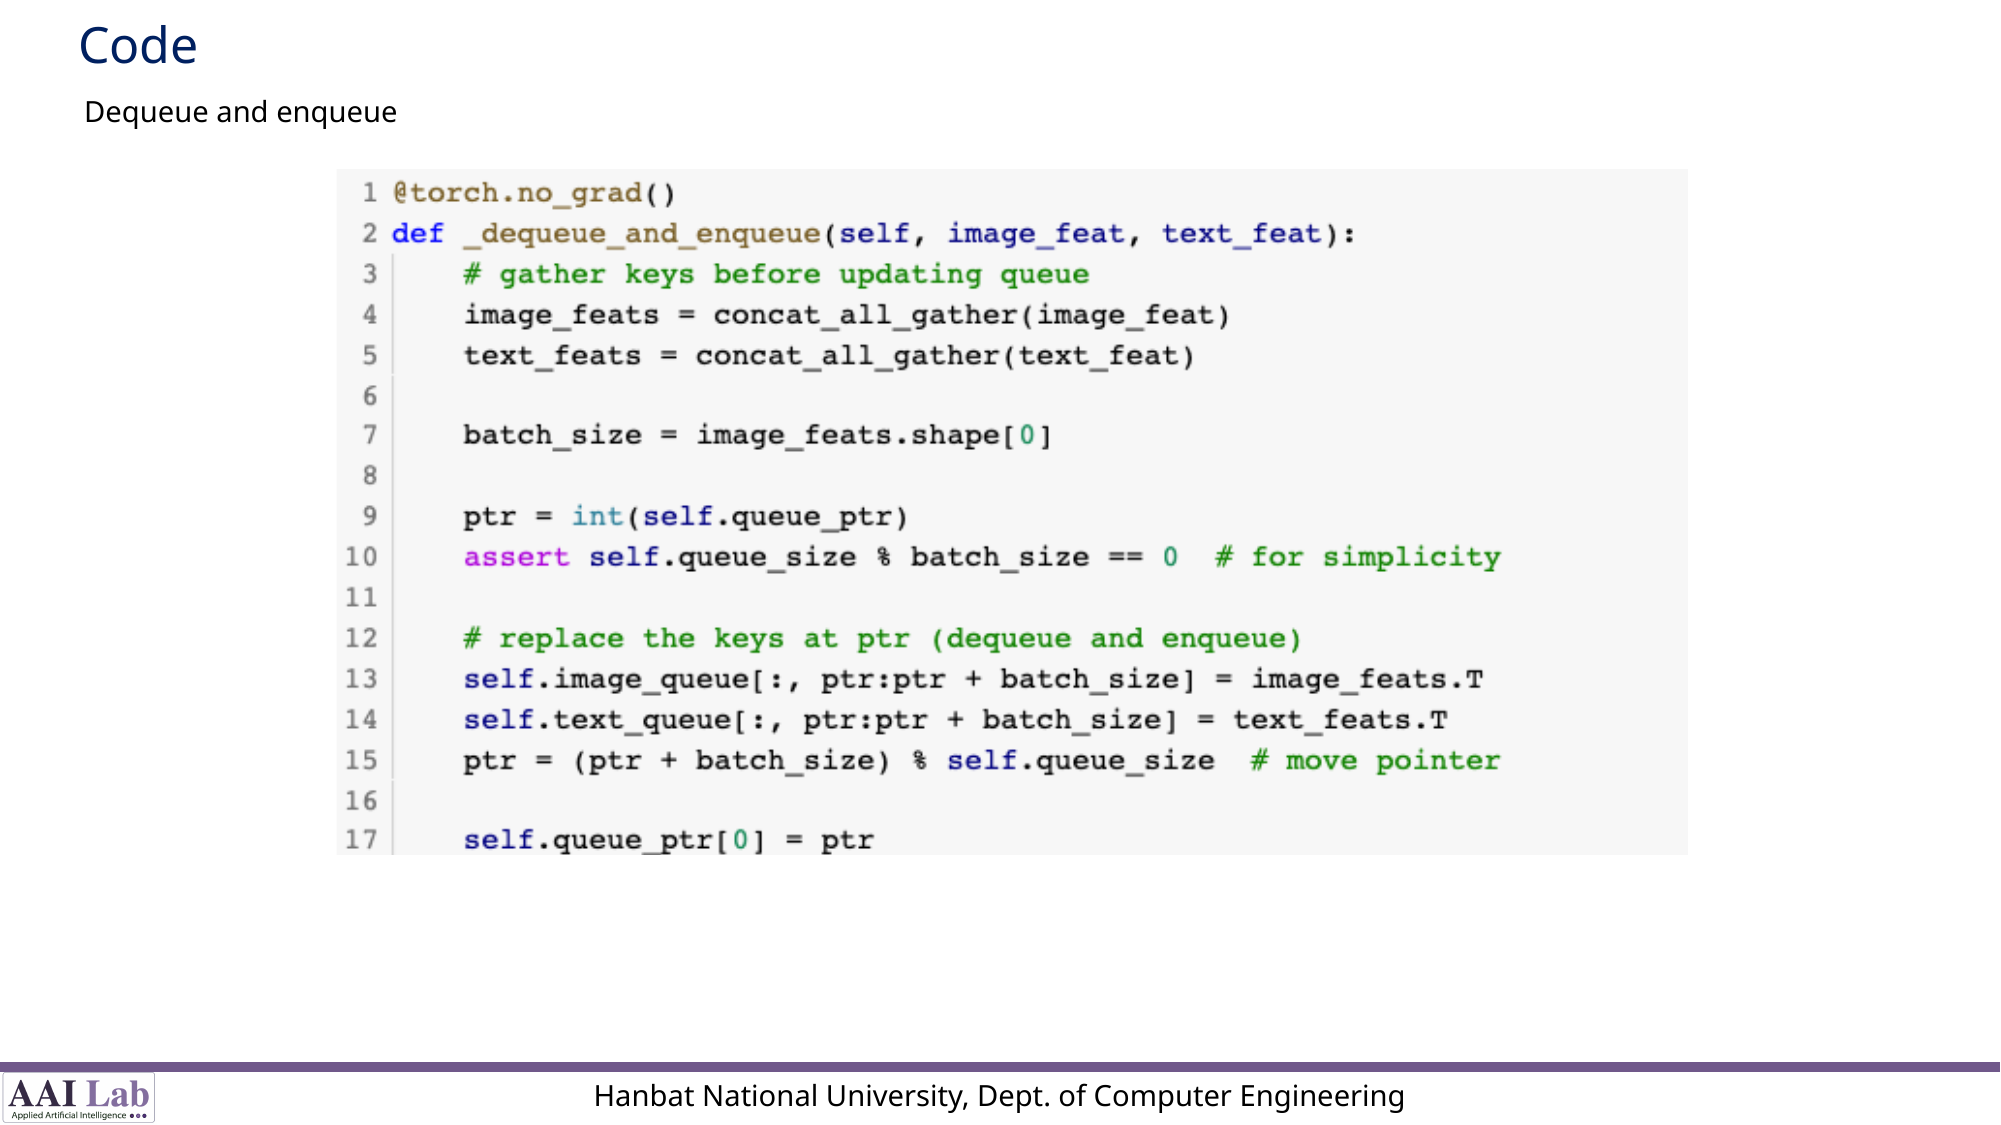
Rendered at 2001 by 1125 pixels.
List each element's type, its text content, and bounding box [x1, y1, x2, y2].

text_box [1622, 1062, 2000, 1071]
text_box [0, 1062, 378, 1071]
picture [336, 168, 1689, 855]
picture [0, 1070, 158, 1125]
text_box Code [63, 5, 579, 81]
text_box Hanbat National University, Dept. of Computer Engineering [378, 1062, 1622, 1125]
text_box Dequeue and enqueue [69, 72, 988, 143]
